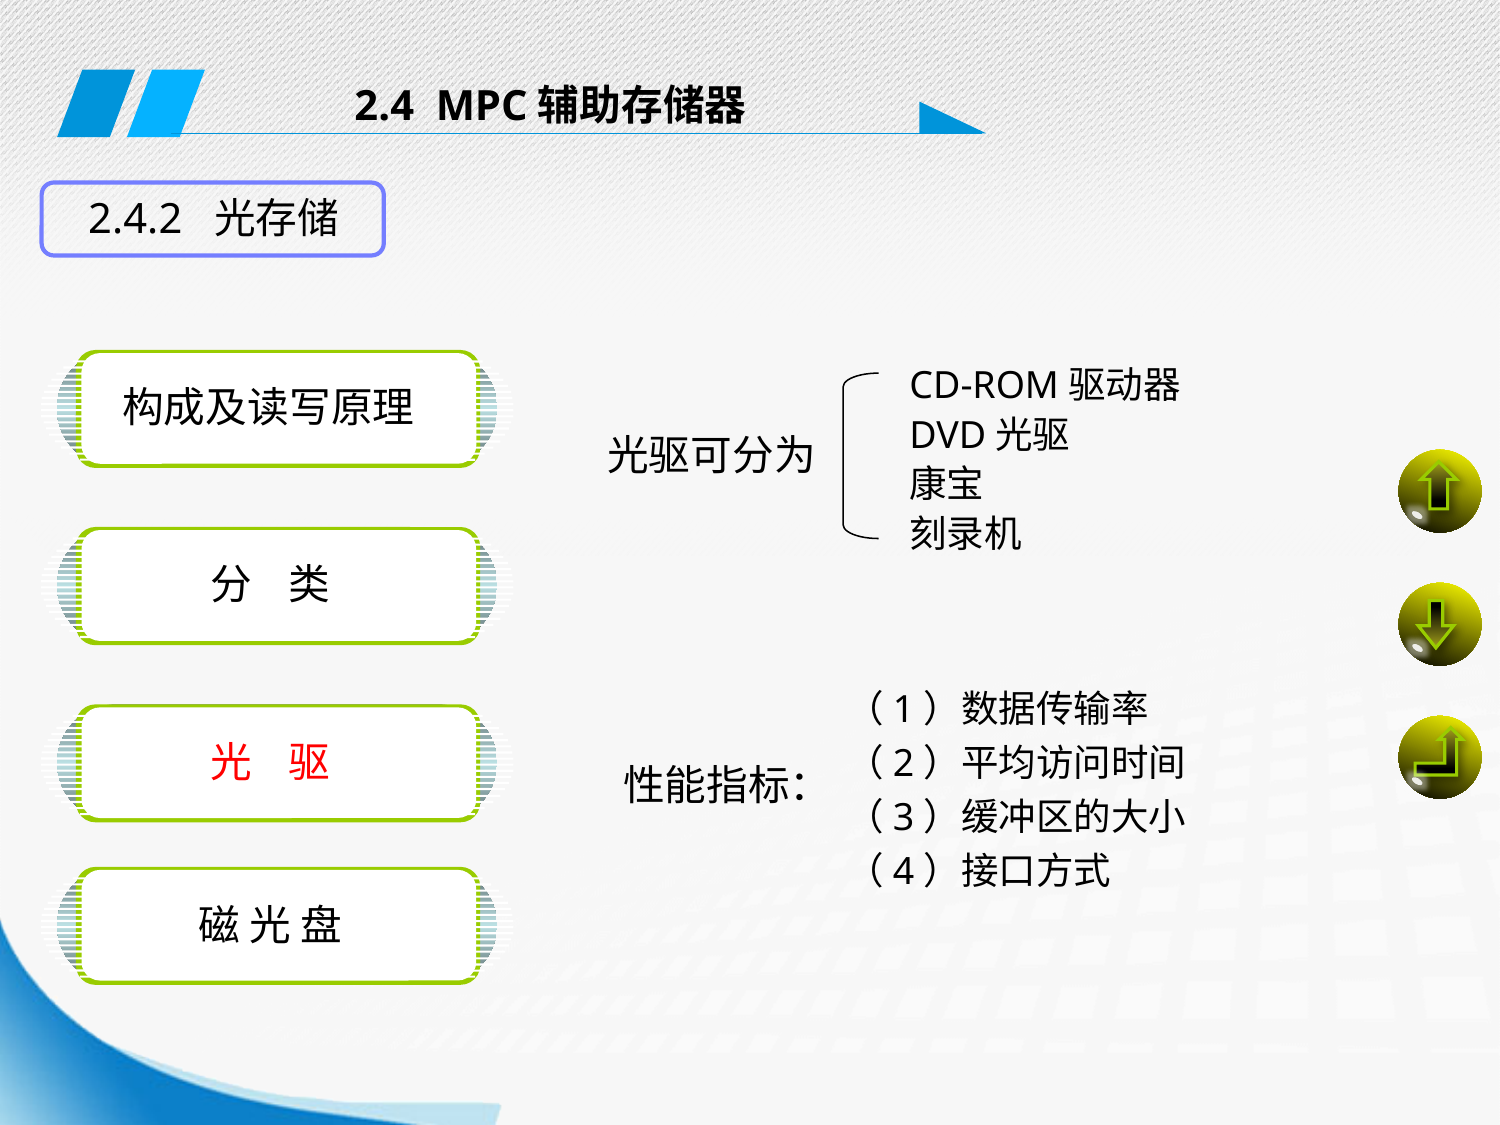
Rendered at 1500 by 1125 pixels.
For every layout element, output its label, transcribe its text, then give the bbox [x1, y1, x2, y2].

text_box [40, 349, 514, 469]
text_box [1398, 449, 1482, 533]
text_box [592, 349, 1199, 565]
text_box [40, 866, 514, 986]
text_box [39, 180, 386, 258]
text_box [608, 668, 1223, 901]
picture [0, 0, 1500, 1125]
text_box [40, 704, 514, 823]
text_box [1398, 582, 1482, 666]
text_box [40, 526, 514, 646]
text_box 2.4 MPC辅助存储器 [339, 71, 762, 137]
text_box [1398, 715, 1482, 799]
